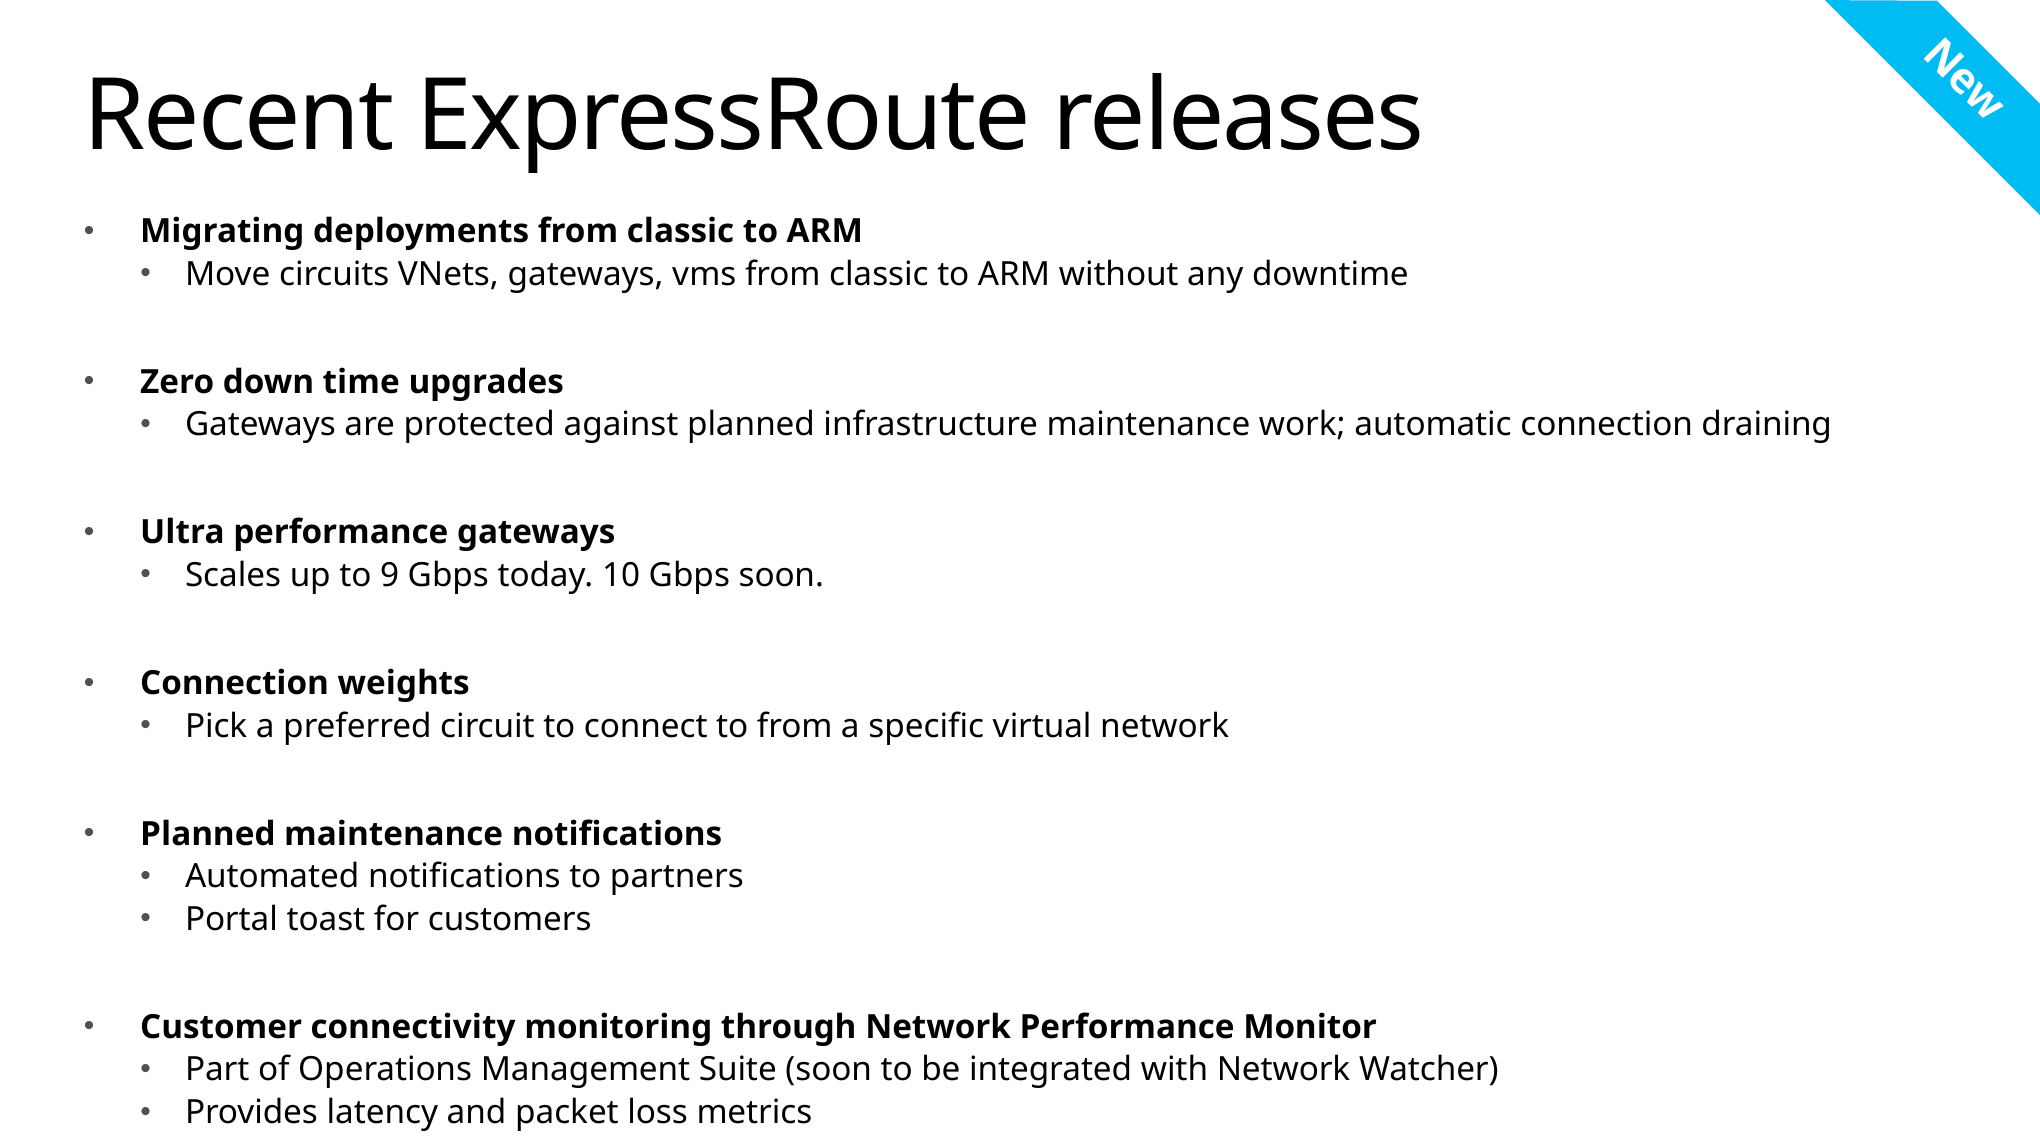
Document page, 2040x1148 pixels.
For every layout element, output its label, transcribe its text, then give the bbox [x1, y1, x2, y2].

text_box New [1825, 0, 2040, 216]
title Recent ExpressRoute releases [60, 48, 1980, 198]
list Migrating deployments from classic to ARM Move circuits VNets, gateways, vms from classic to ARM without any downtime Zero down time upgrades Gateways are protected against planned infrastructure maintenance work; automatic connection draining Ultra performance gateways Scales up to 9 Gbps today. 10 Gbps soon. Connection weights Pick a preferred circuit to connect to from a specific virtual network Planned maintenance notifications Automated notifications to partners Portal toast for customers Customer connectivity monitoring through Network Performance Monitor Part of Operations Management Suite (soon to be integrated with Network Watcher) Provides latency and packet loss metrics [60, 198, 1980, 517]
